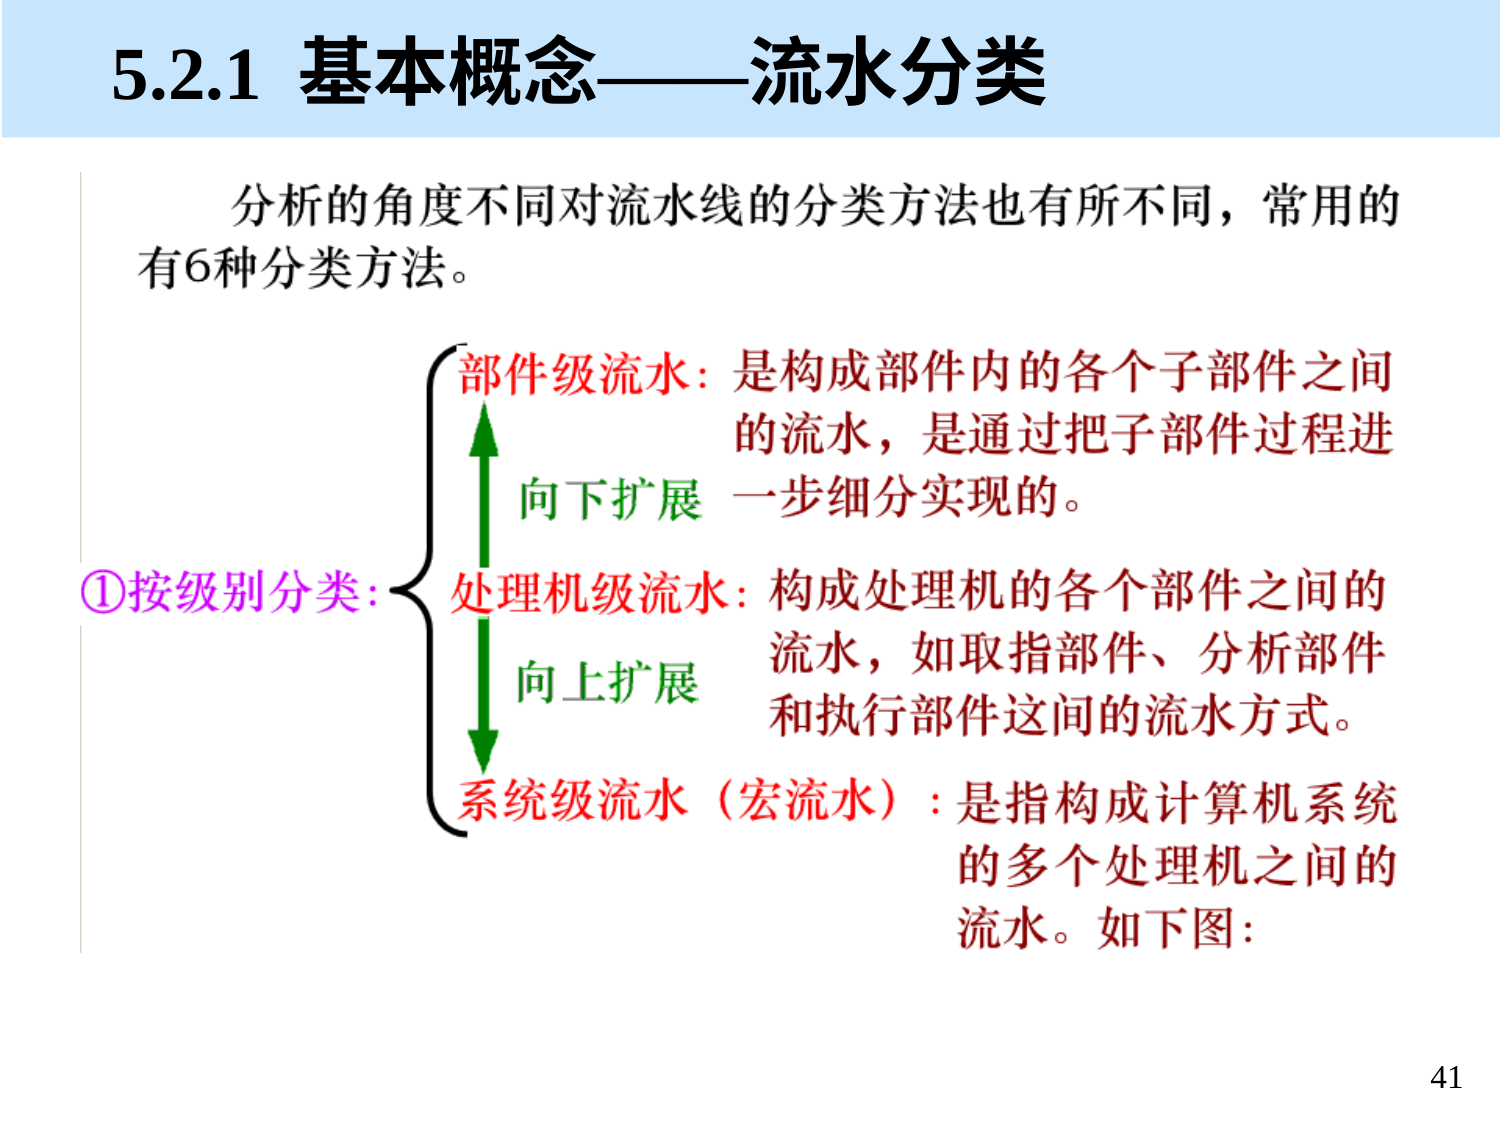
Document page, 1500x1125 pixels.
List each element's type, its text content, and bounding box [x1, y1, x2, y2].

picture [80, 172, 1404, 953]
title 5.2.1 基本概念——流水分类 [96, 19, 1385, 120]
